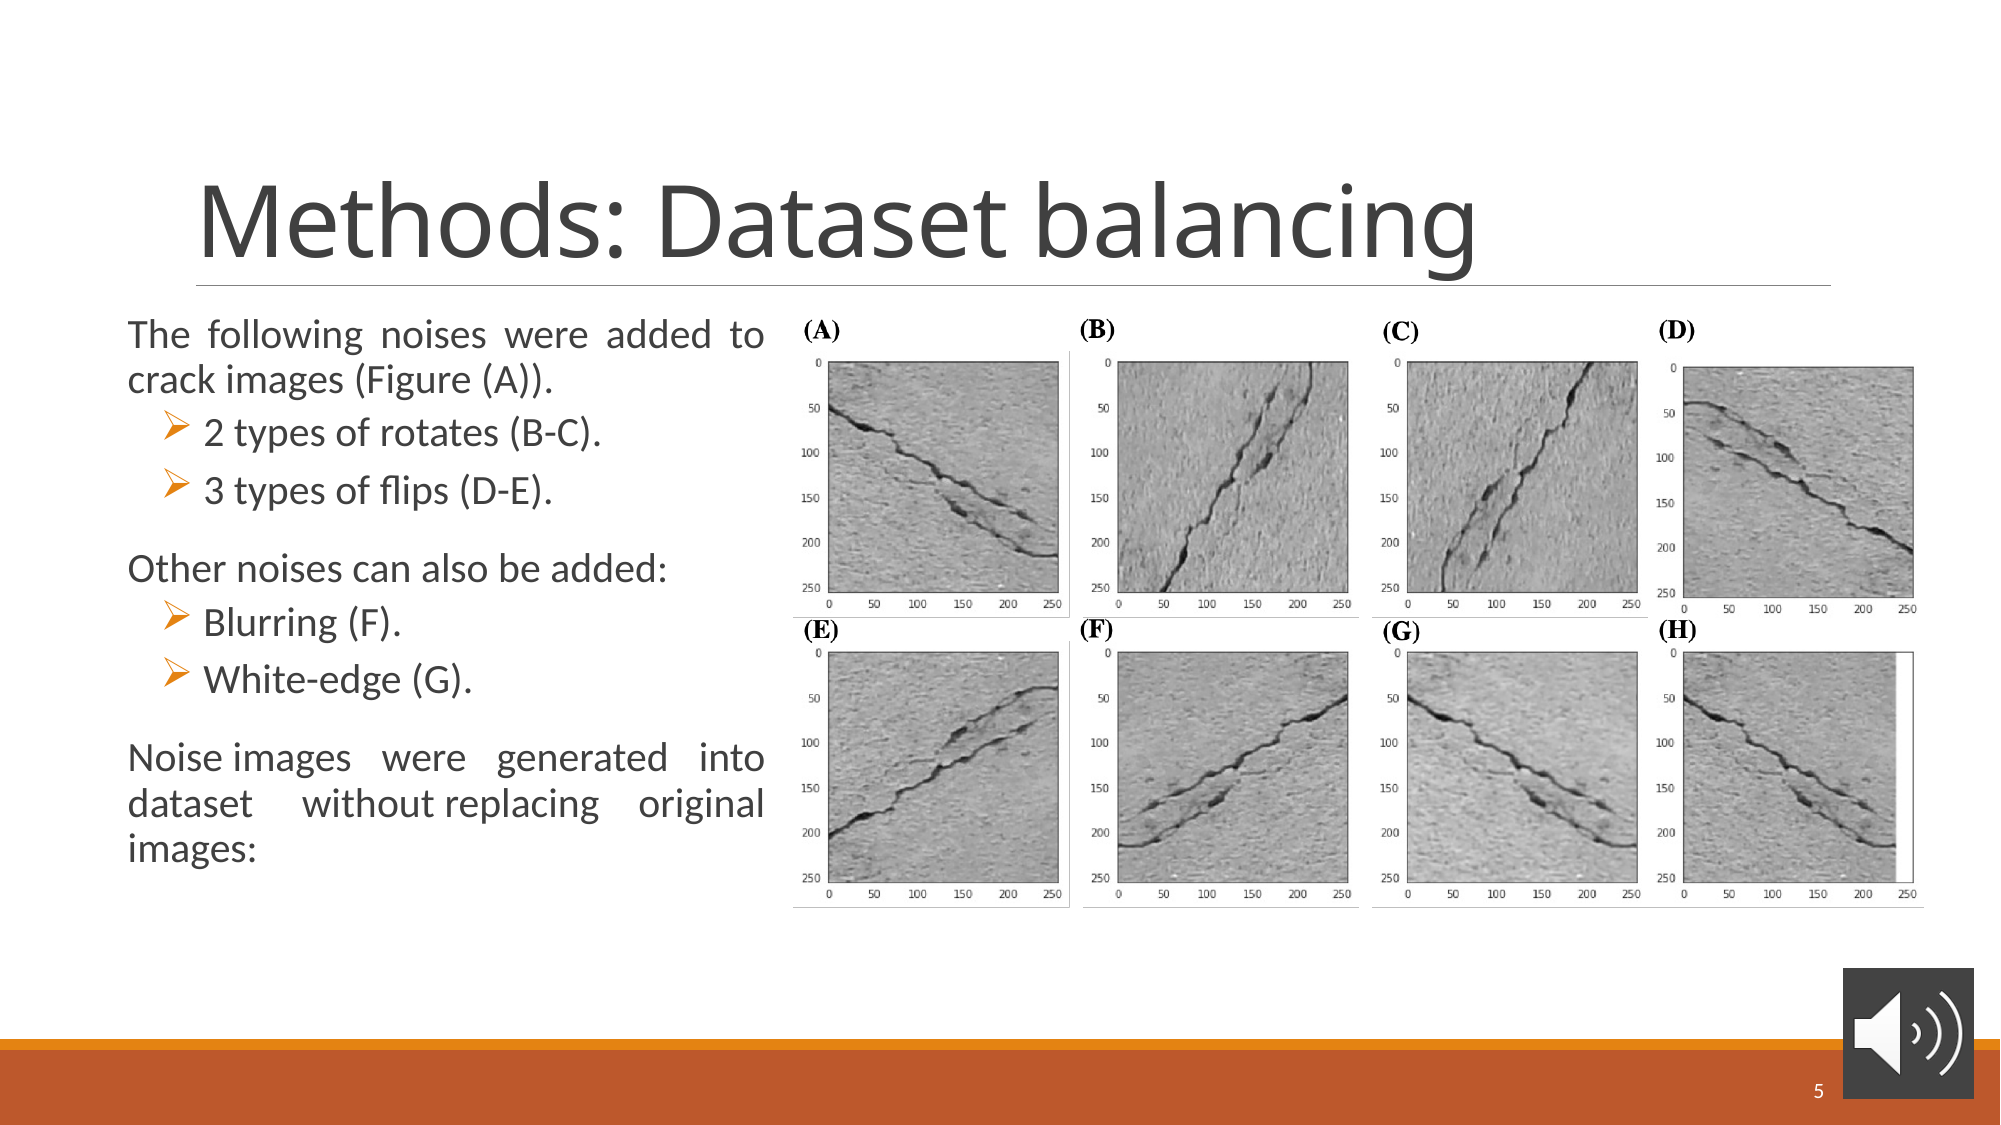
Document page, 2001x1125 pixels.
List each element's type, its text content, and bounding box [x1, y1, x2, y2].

title Methods: Dataset balancing [180, 47, 1830, 285]
text_box The following noises were added to crack images (Figure (A)). 2 types of rotates (B-C). 3 types of flips (D-E). Other noises can also be added: Blurring (F). White-edge (G). Noise images were generated into dataset without replacing original images: [127, 304, 766, 965]
slide_number 5 [1624, 1059, 1840, 1120]
picture [1841, 966, 1976, 1101]
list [786, 304, 1924, 909]
